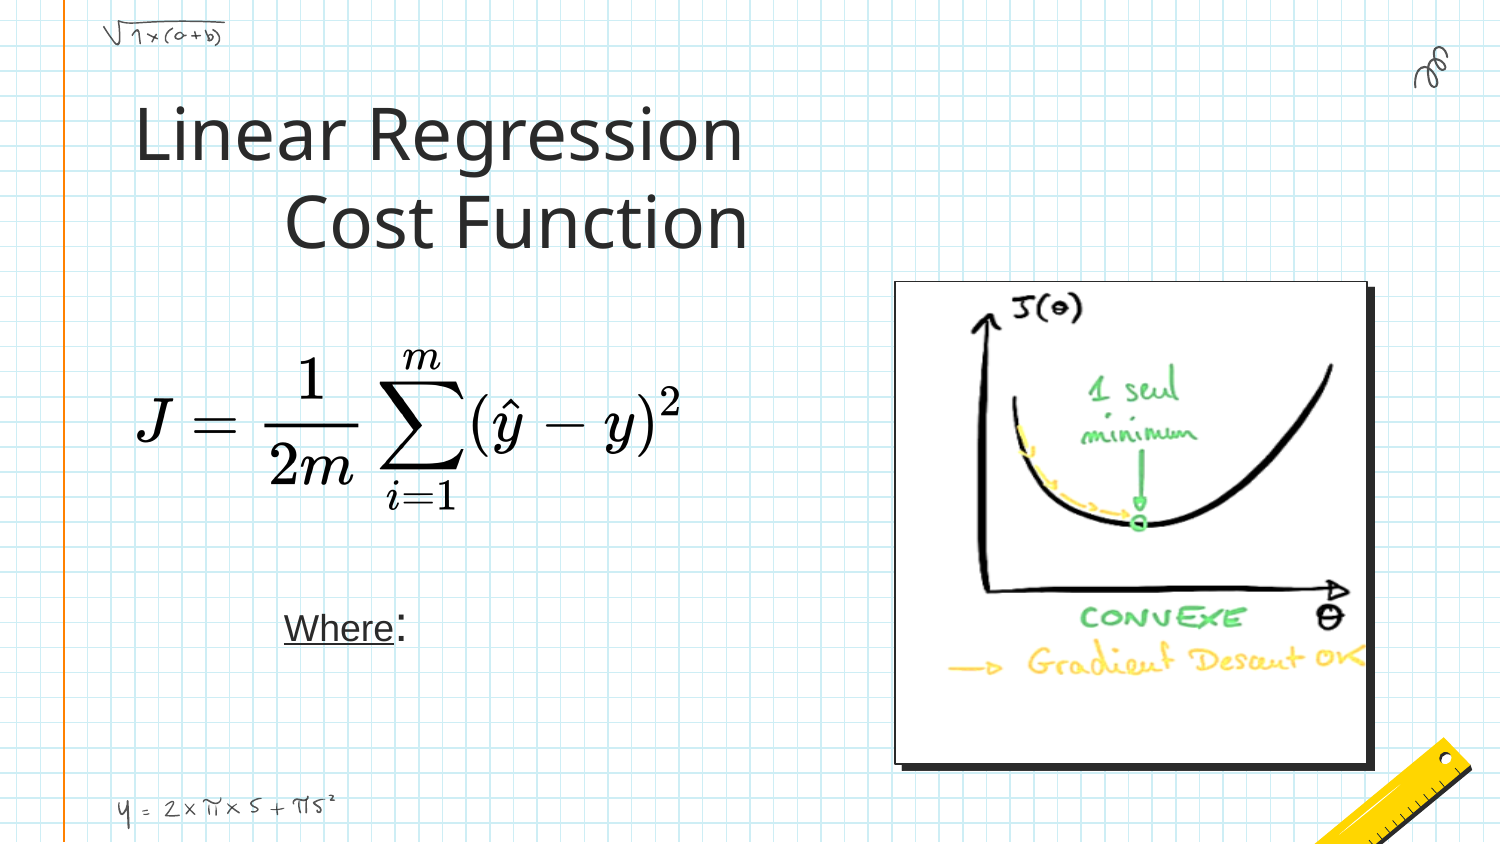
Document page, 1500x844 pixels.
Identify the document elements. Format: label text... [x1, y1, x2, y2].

picture [132, 339, 689, 523]
picture [895, 281, 1367, 764]
text_box [118, 202, 1382, 356]
title Linear Regression Cost Function [118, 72, 1382, 167]
